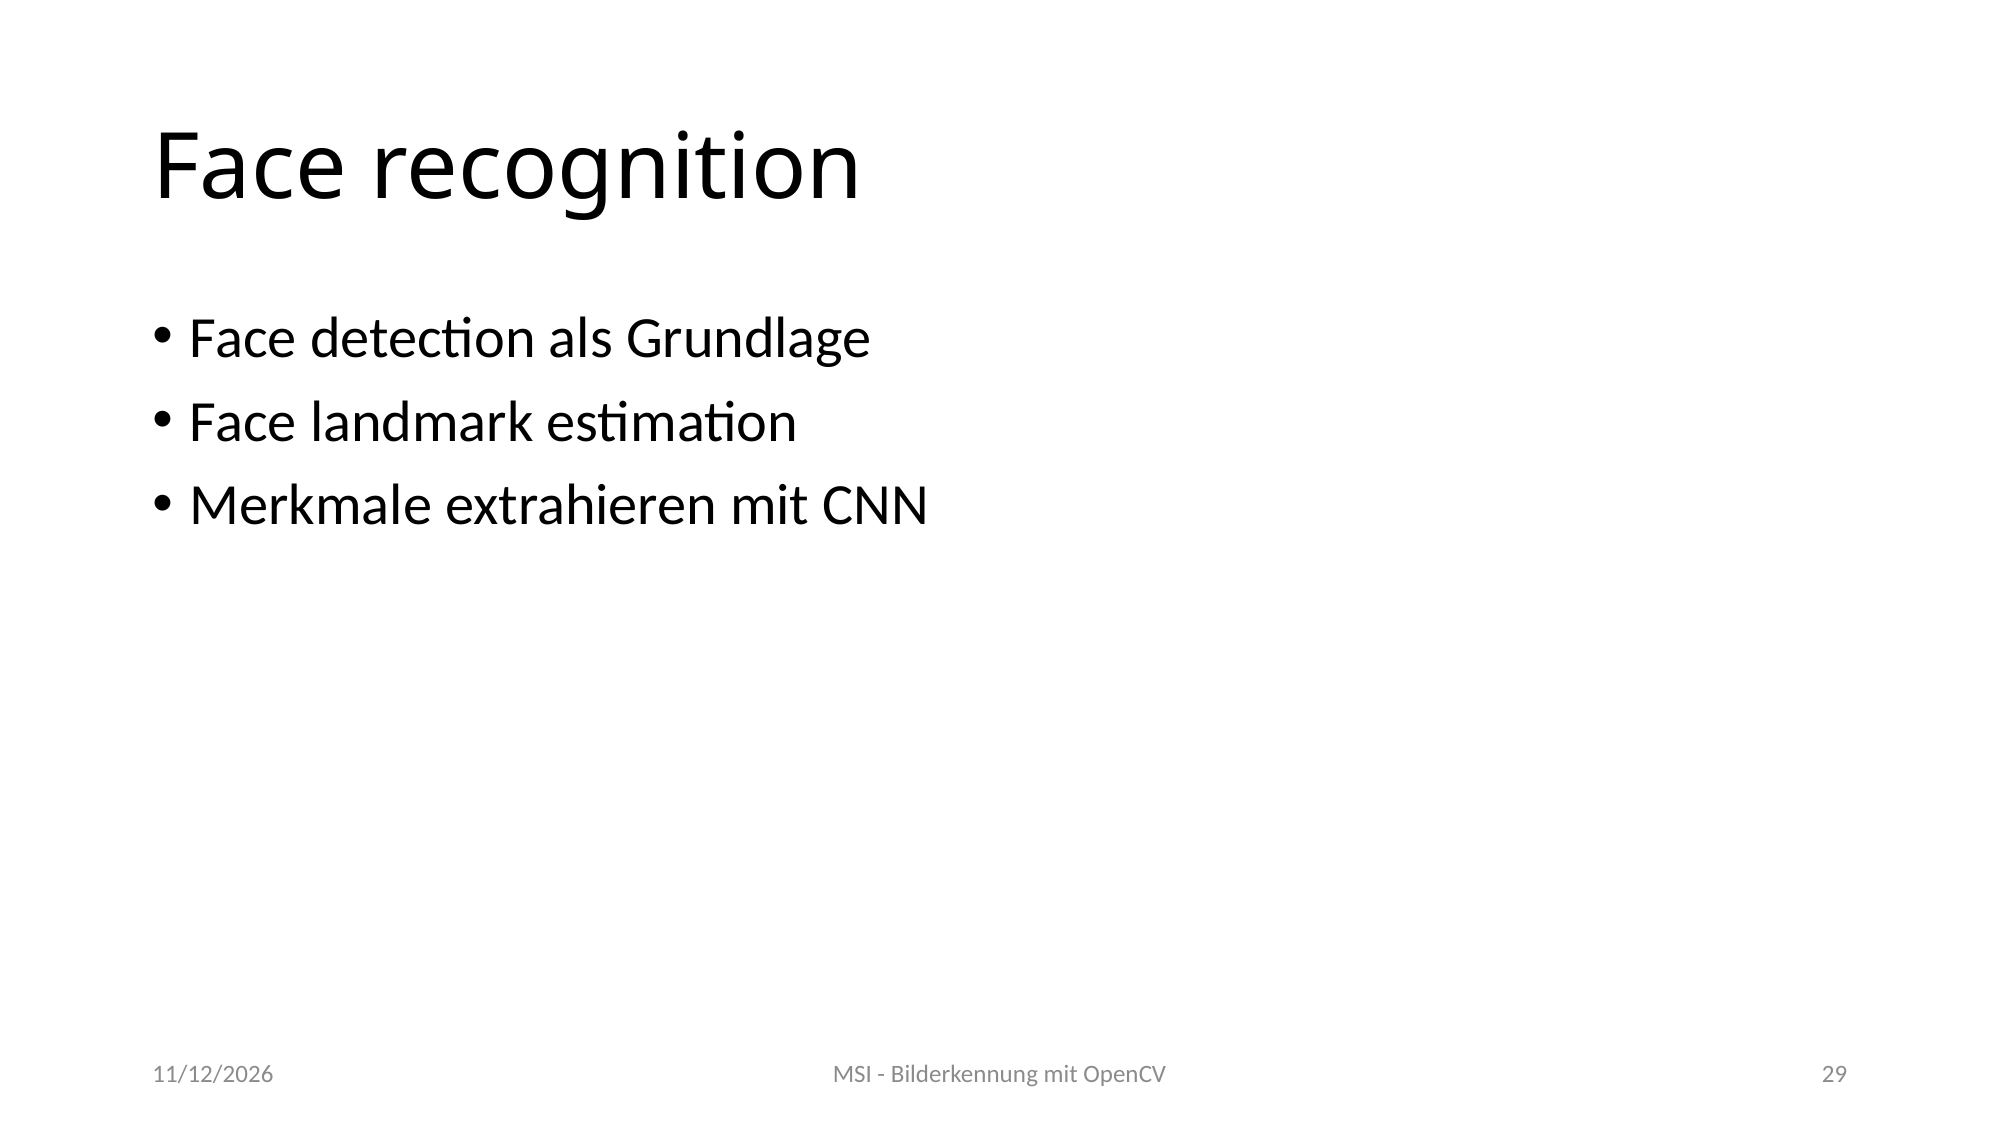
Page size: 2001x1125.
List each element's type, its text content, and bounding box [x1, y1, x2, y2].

slide_number 29 [1412, 1042, 1863, 1103]
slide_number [137, 1042, 588, 1103]
footer MSI - Bilderkennung mit OpenCV [662, 1042, 1338, 1103]
title Face recognition [137, 59, 1863, 278]
list Face detection als Grundlage Face landmark estimation Merkmale extrahieren mit CNN [137, 299, 1863, 1014]
